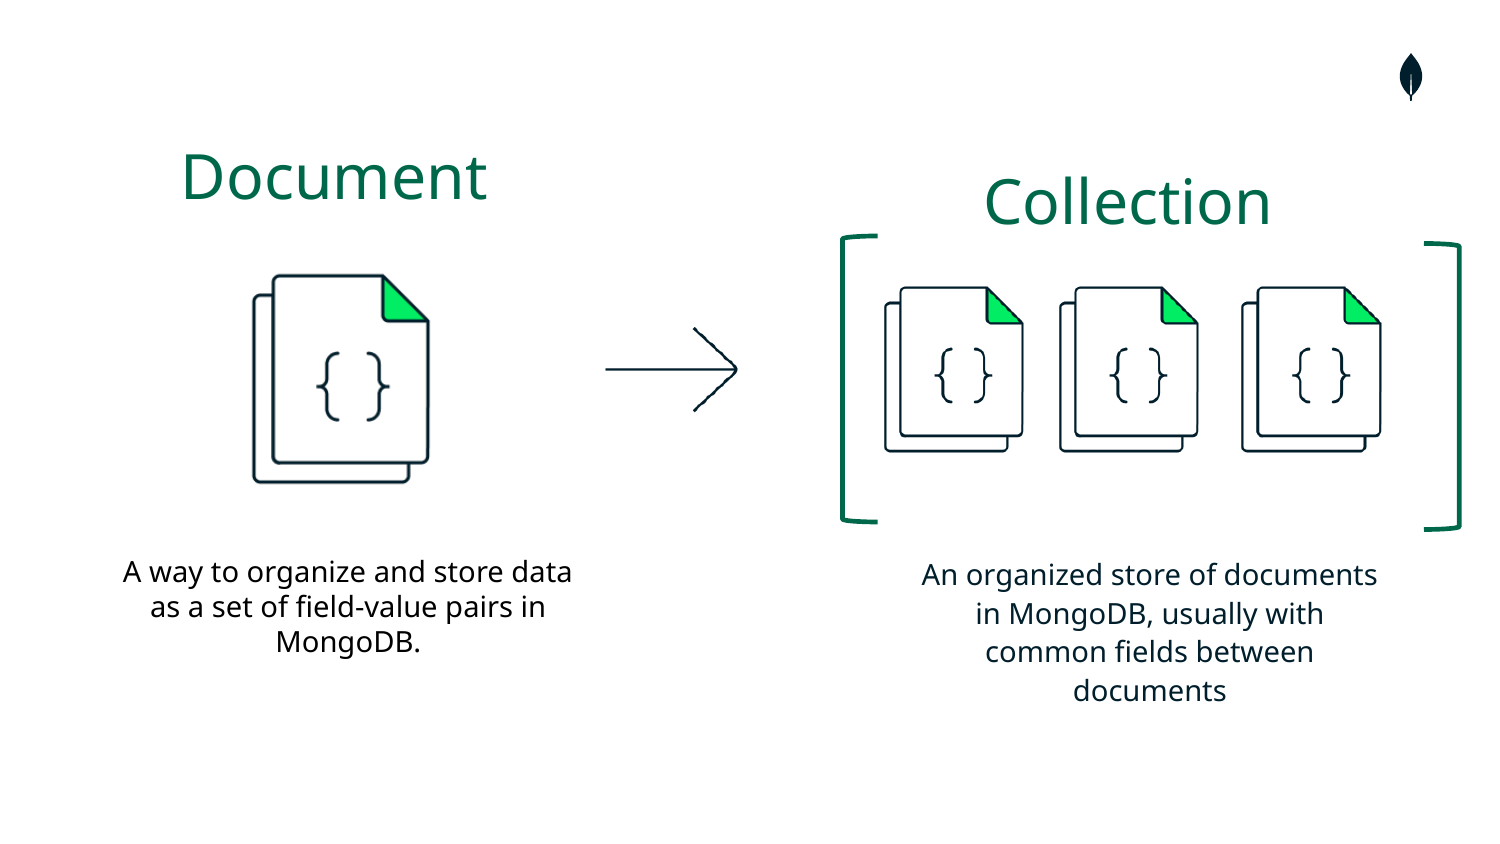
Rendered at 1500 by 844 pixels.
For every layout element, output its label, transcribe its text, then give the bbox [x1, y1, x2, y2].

text_box Document [119, 114, 550, 227]
picture [224, 263, 457, 496]
picture [574, 272, 768, 466]
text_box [842, 161, 1460, 721]
text_box A way to organize and store data as a set of field-value pairs in MongoDB. [102, 538, 595, 673]
